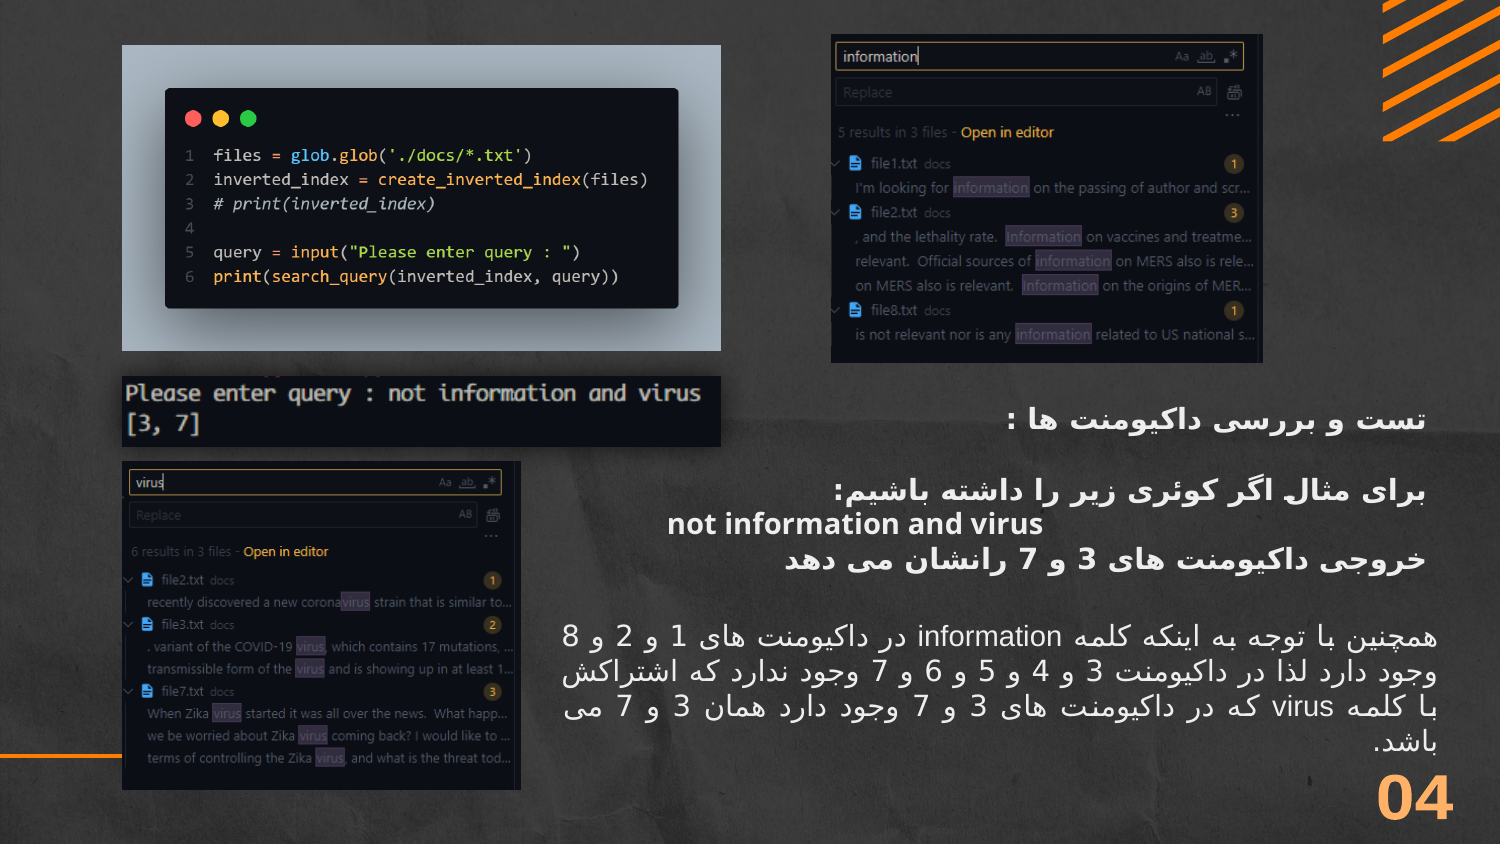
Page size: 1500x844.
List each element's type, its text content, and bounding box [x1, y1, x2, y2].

picture [122, 376, 722, 448]
text_box همچنین با توجه به اینکه کلمه information در داکیومنت های 1 و 2 و 8 وجود دارد لذا در داکیومنت 3 و 4 و 5 و 6 و 7 وجود ندارد که اشتراکش با کلمه virus که در داکیومنت های 3 و 7 وجود دارد همان 3 و 7 می باشد. [545, 609, 1454, 765]
picture [122, 45, 722, 352]
text_box تست و بررسی داکیومنت ها : برای مثال اگر کوئری زیر را داشته باشیم: not information and virus خروجی داکیومنت های 3 و 7 رانشان می دهد [651, 385, 1443, 609]
picture [831, 34, 1263, 363]
picture [122, 461, 521, 790]
